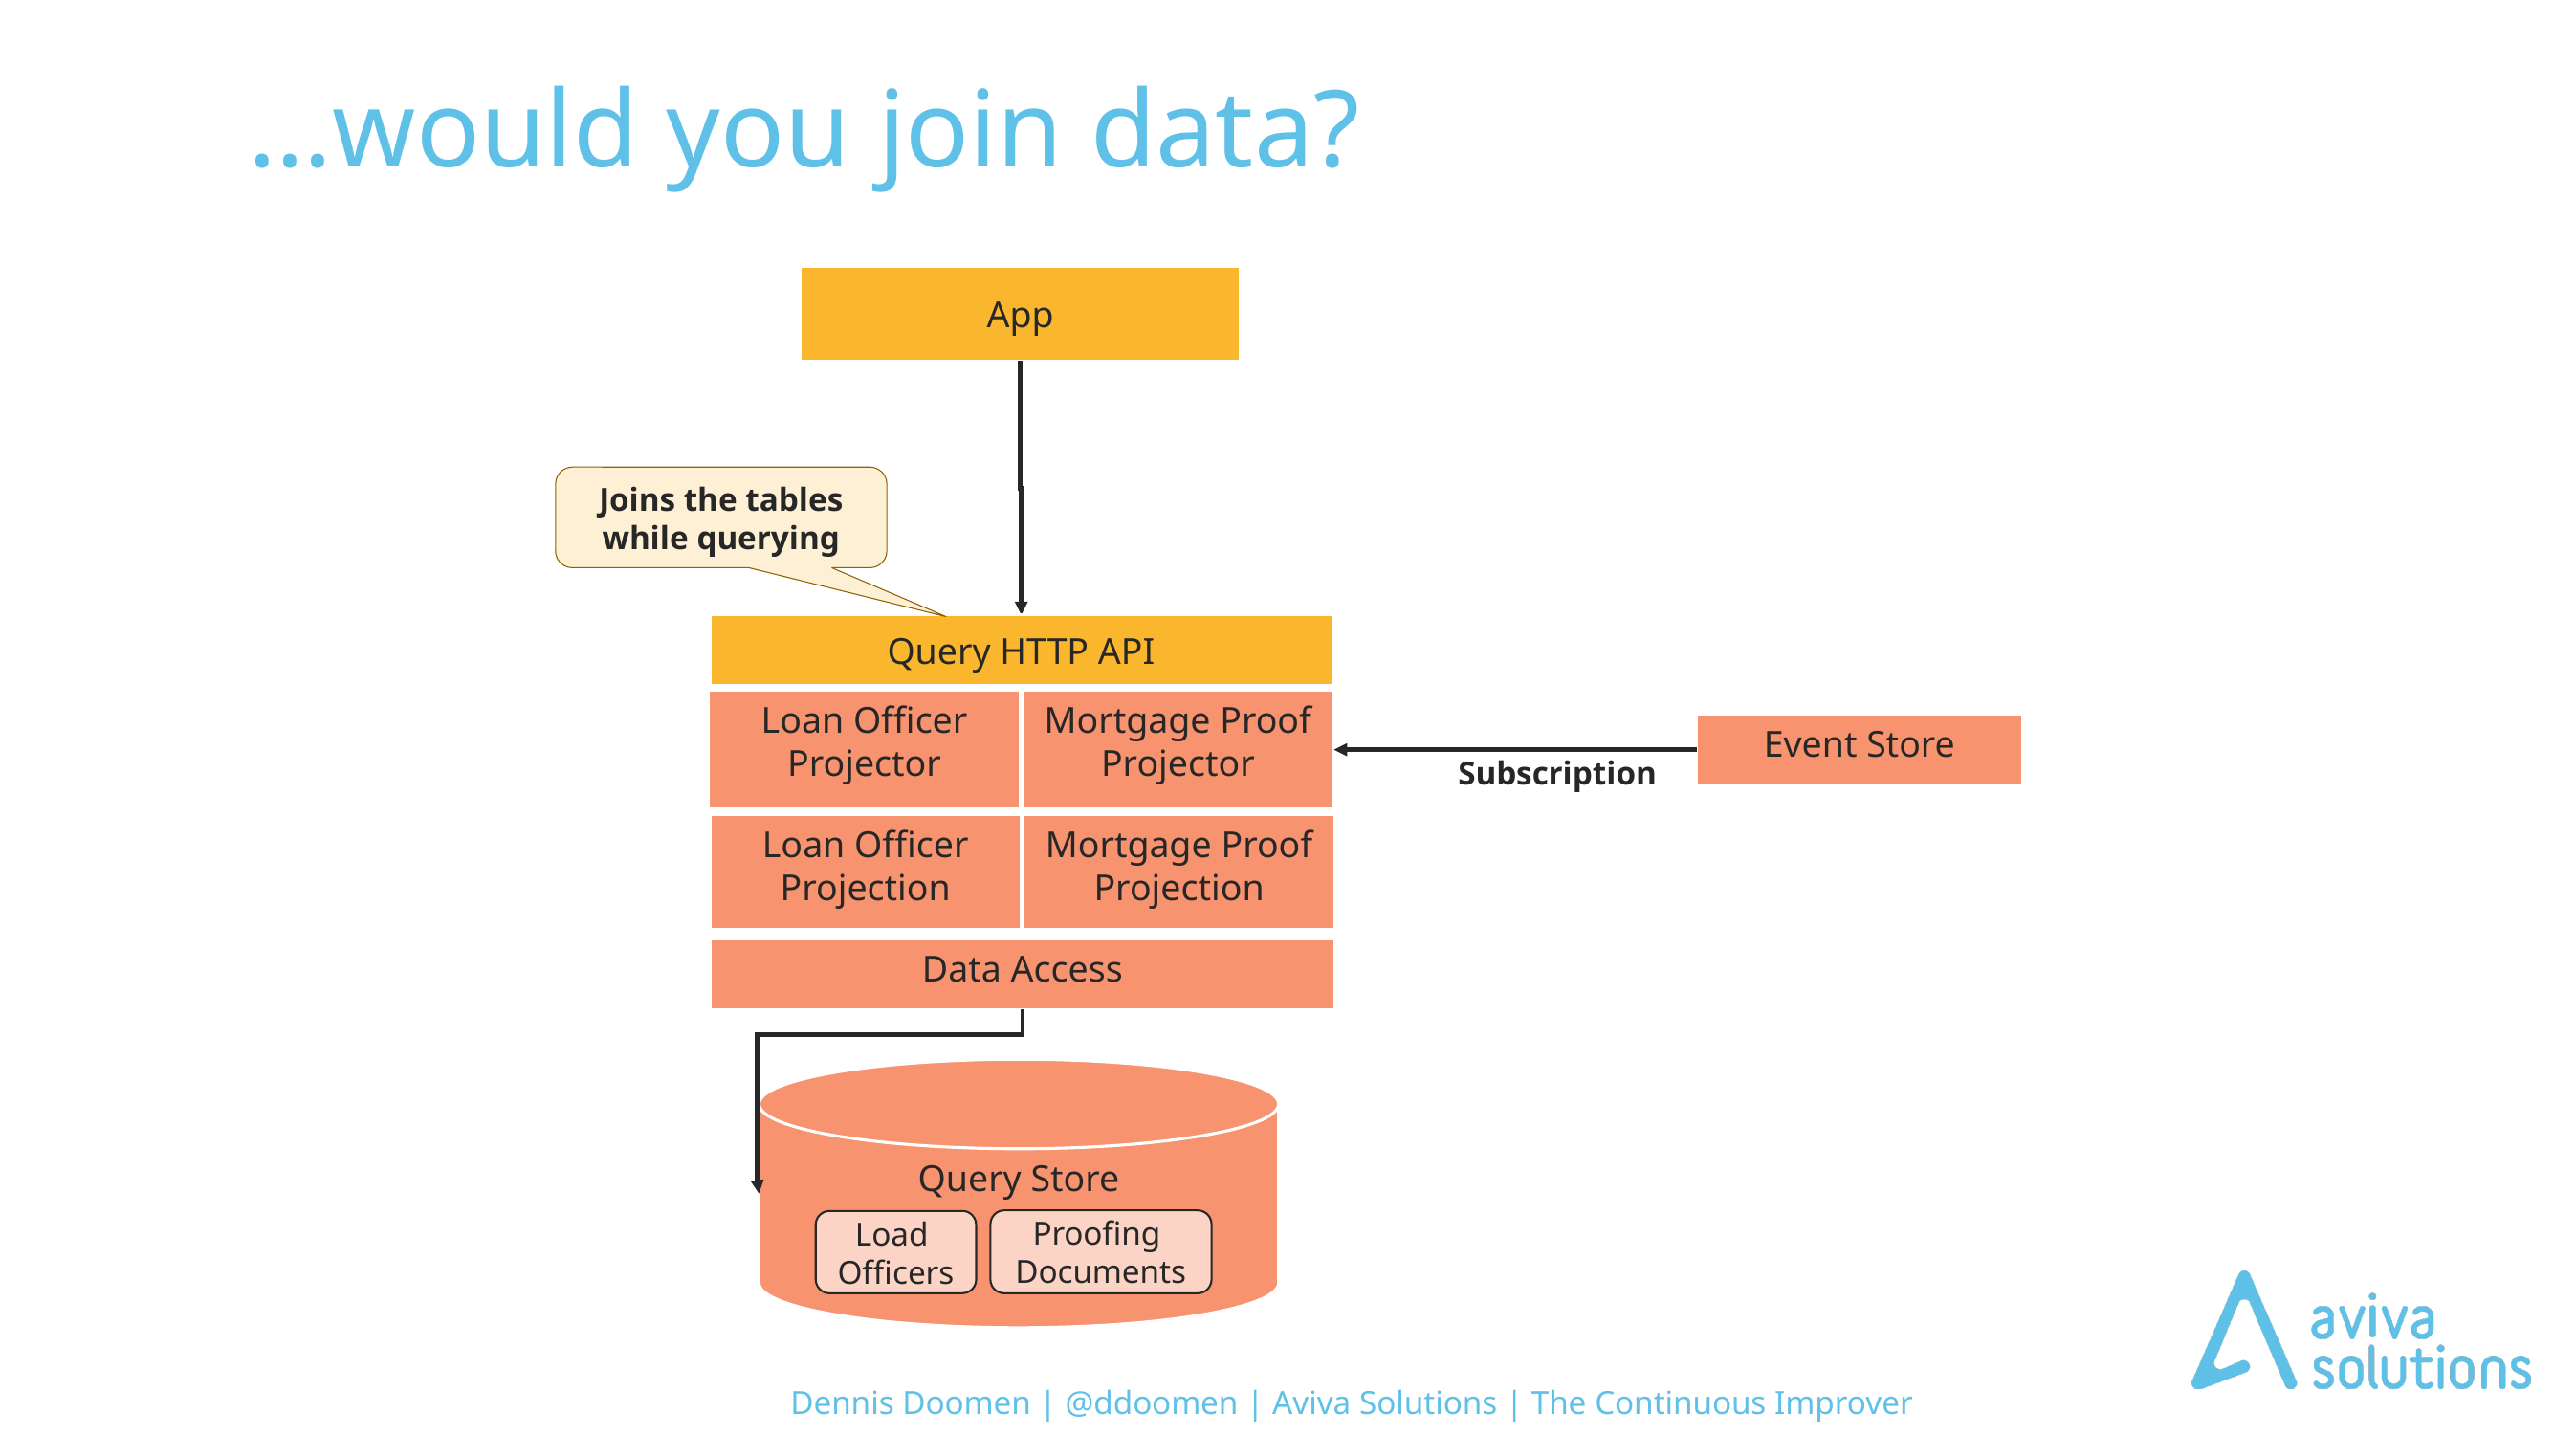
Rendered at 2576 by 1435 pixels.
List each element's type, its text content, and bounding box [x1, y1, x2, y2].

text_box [995, 1032, 1046, 1037]
text_box Query HTTP API [709, 613, 1334, 687]
text_box Joins the tables while querying [555, 466, 947, 618]
picture [2191, 1270, 2531, 1389]
text_box Loan Officer Projector [707, 689, 1022, 810]
text_box Load Officers [814, 1209, 978, 1294]
text_box Subscription [1443, 750, 1671, 799]
text_box Query Store [757, 1057, 1281, 1330]
text_box Proofing Documents [989, 1209, 1213, 1294]
text_box Mortgage Proof Projector [1022, 689, 1335, 810]
title …would you join data? [177, 0, 2399, 272]
text_box App [799, 264, 1242, 363]
text_box Data Access [708, 938, 1336, 1011]
text_box Mortgage Proof Projection [1023, 813, 1336, 931]
text_box Loan Officer Projection [708, 813, 1023, 931]
text_box Event Store [1695, 713, 2024, 786]
